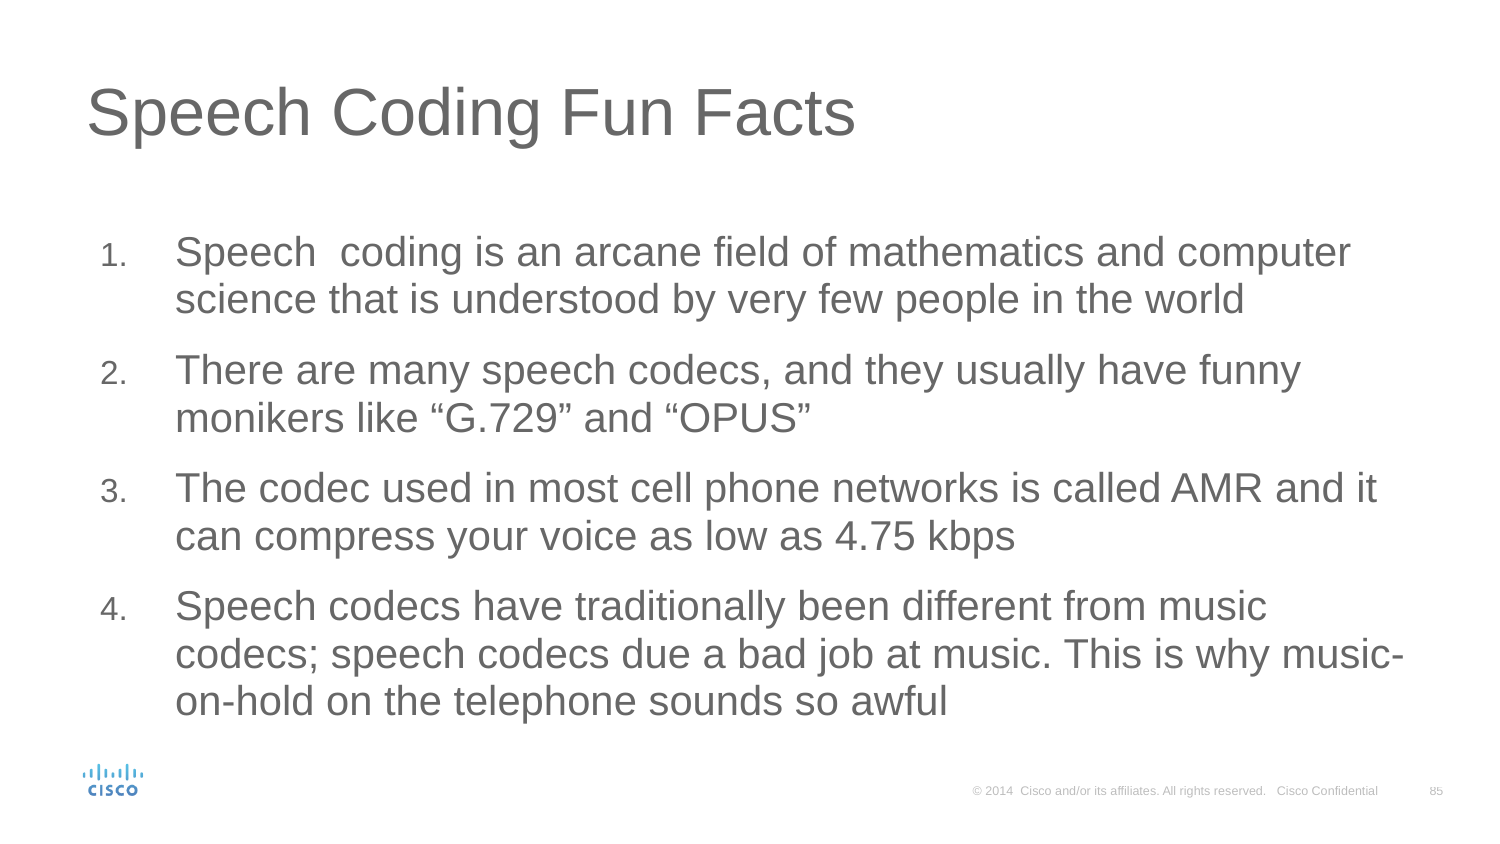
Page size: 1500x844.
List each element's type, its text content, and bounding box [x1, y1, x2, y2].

picture [77, 758, 149, 803]
list Speech coding is an arcane field of mathematics and computer science that is understood by very few people in the world There are many speech codecs, and they usually have funny monikers like “G.729” and “OPUS” The codec used in most cell phone networks is called AMR and it can compress your voice as low as 4.75 kbps Speech codecs have traditionally been different from music codecs; speech codecs due a bad job at music. This is why music-on-hold on the telephone sounds so awful [75, 221, 1434, 741]
title Speech Coding Fun Facts [71, 55, 1441, 176]
